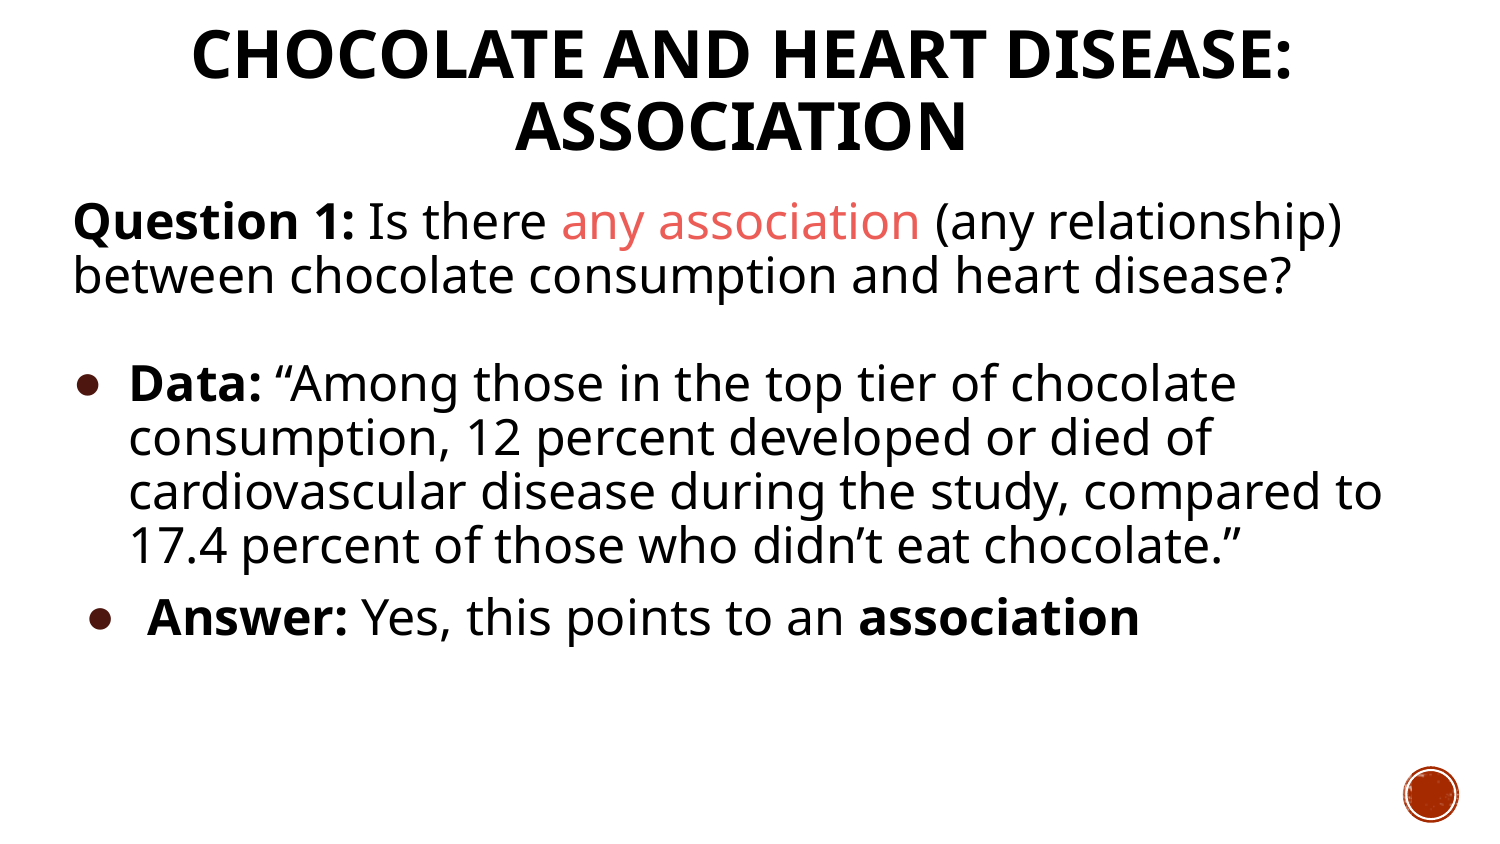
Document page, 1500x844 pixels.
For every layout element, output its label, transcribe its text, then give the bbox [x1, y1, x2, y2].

list Question 1: Is there any association (any relationship) between chocolate consumption and heart disease? Data: “Among those in the top tier of chocolate consumption, 12 percent developed or died of cardiovascular disease during the study, compared to 17.4 percent of those who didn’t eat chocolate.” Answer: Yes, this points to an association [72, 196, 1423, 754]
title Chocolate and Heart Disease: Association [23, 26, 1462, 180]
